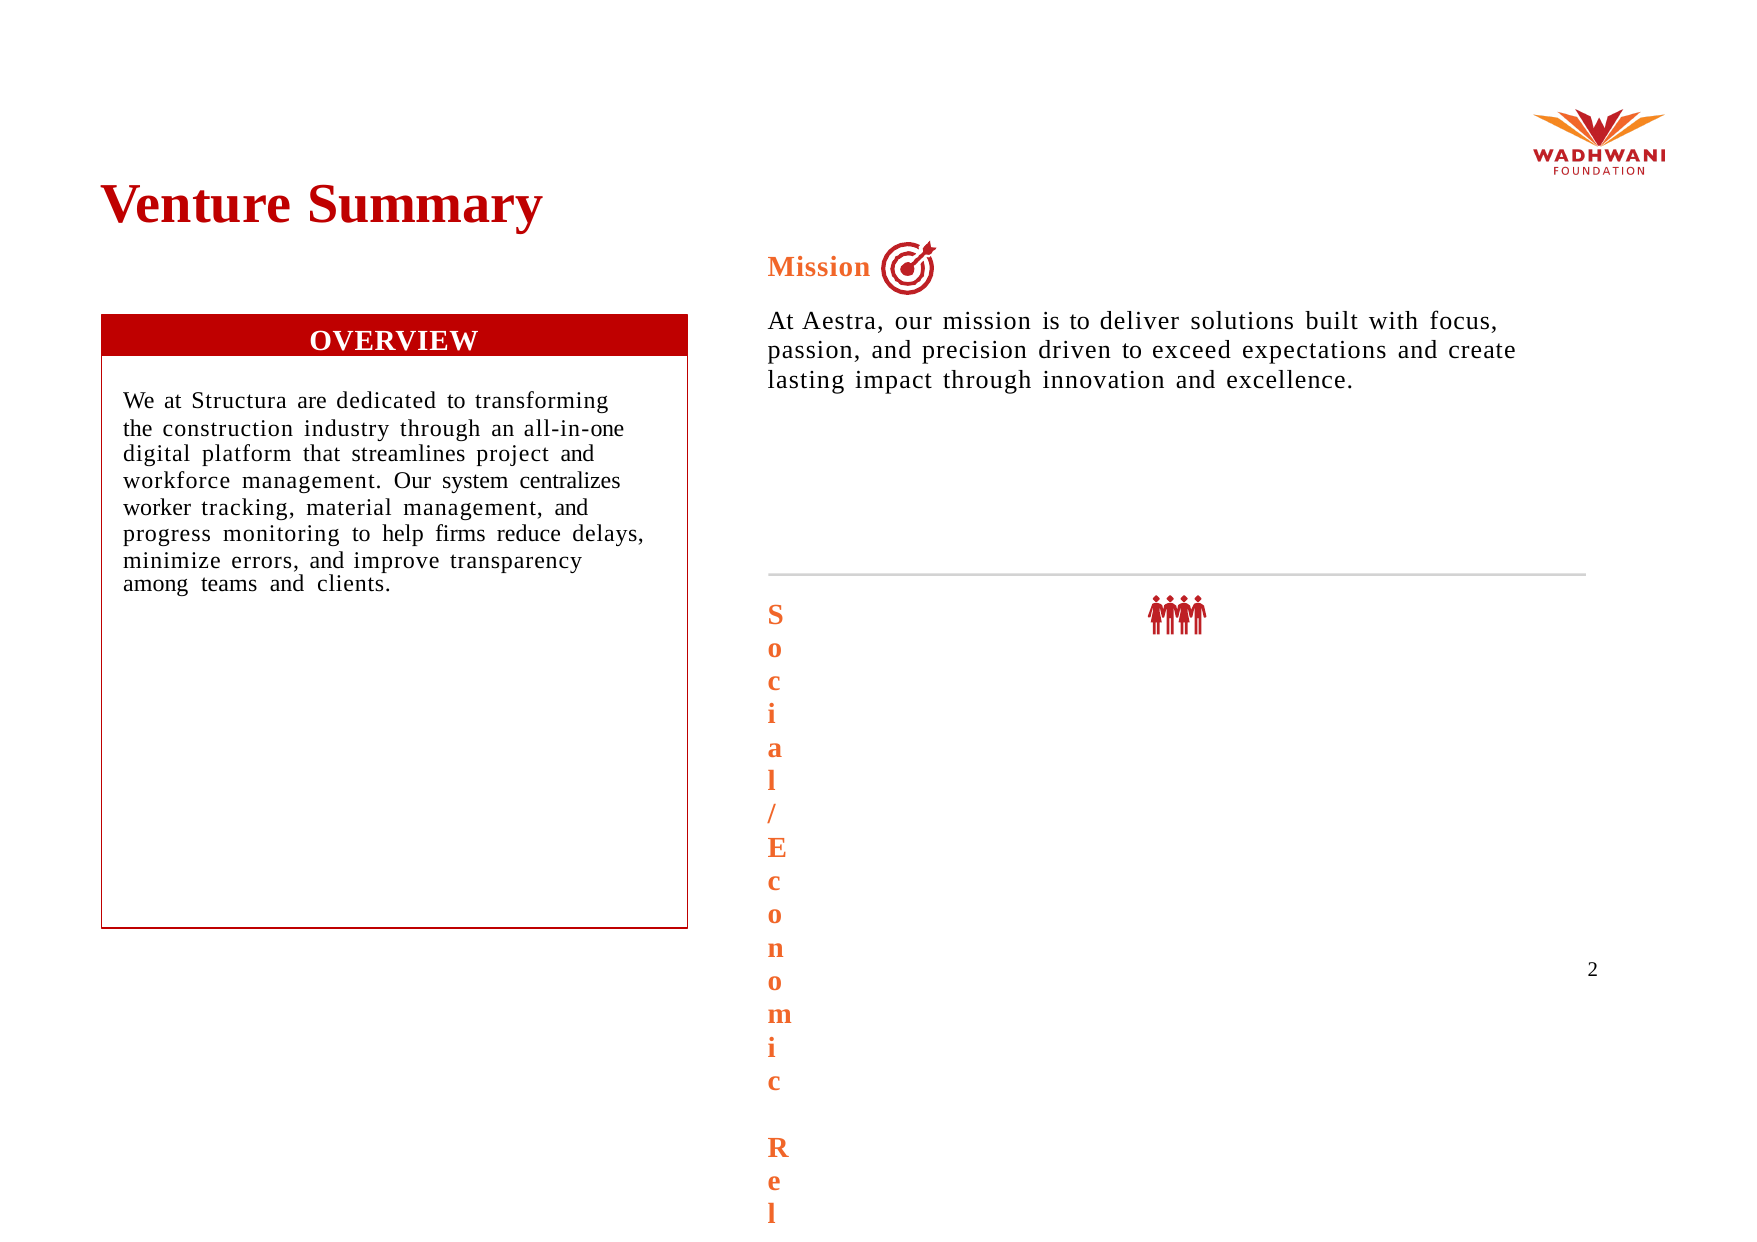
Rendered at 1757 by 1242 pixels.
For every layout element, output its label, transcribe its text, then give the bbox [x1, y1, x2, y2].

text_box [101, 374, 688, 382]
text_box Mission At Aestra, our mission is to deliver solutions built with focus, passion, and precision driven to exceed expectations and create lasting impact through innovation and excellence. [765, 374, 1529, 394]
text_box We at Structura are dedicated to transforming the construction industry through an all-in-one digital platform that streamlines project and workforce management. Our system centralizes worker tracking, material management, and progress monitoring to help firms reduce delays, minimize errors, and improve transparency among teams and clients. Social/Economic Relevance Focusing on this problem is important because improving construction management through digital solutions promotes efficiency, accountability, and transparency, leading to more sustainable and organized project development. [101, 382, 1496, 1242]
text_box 2 [1585, 953, 1601, 981]
title Venture Summary [95, 95, 1661, 374]
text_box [880, 239, 937, 296]
picture [1532, 105, 1667, 176]
